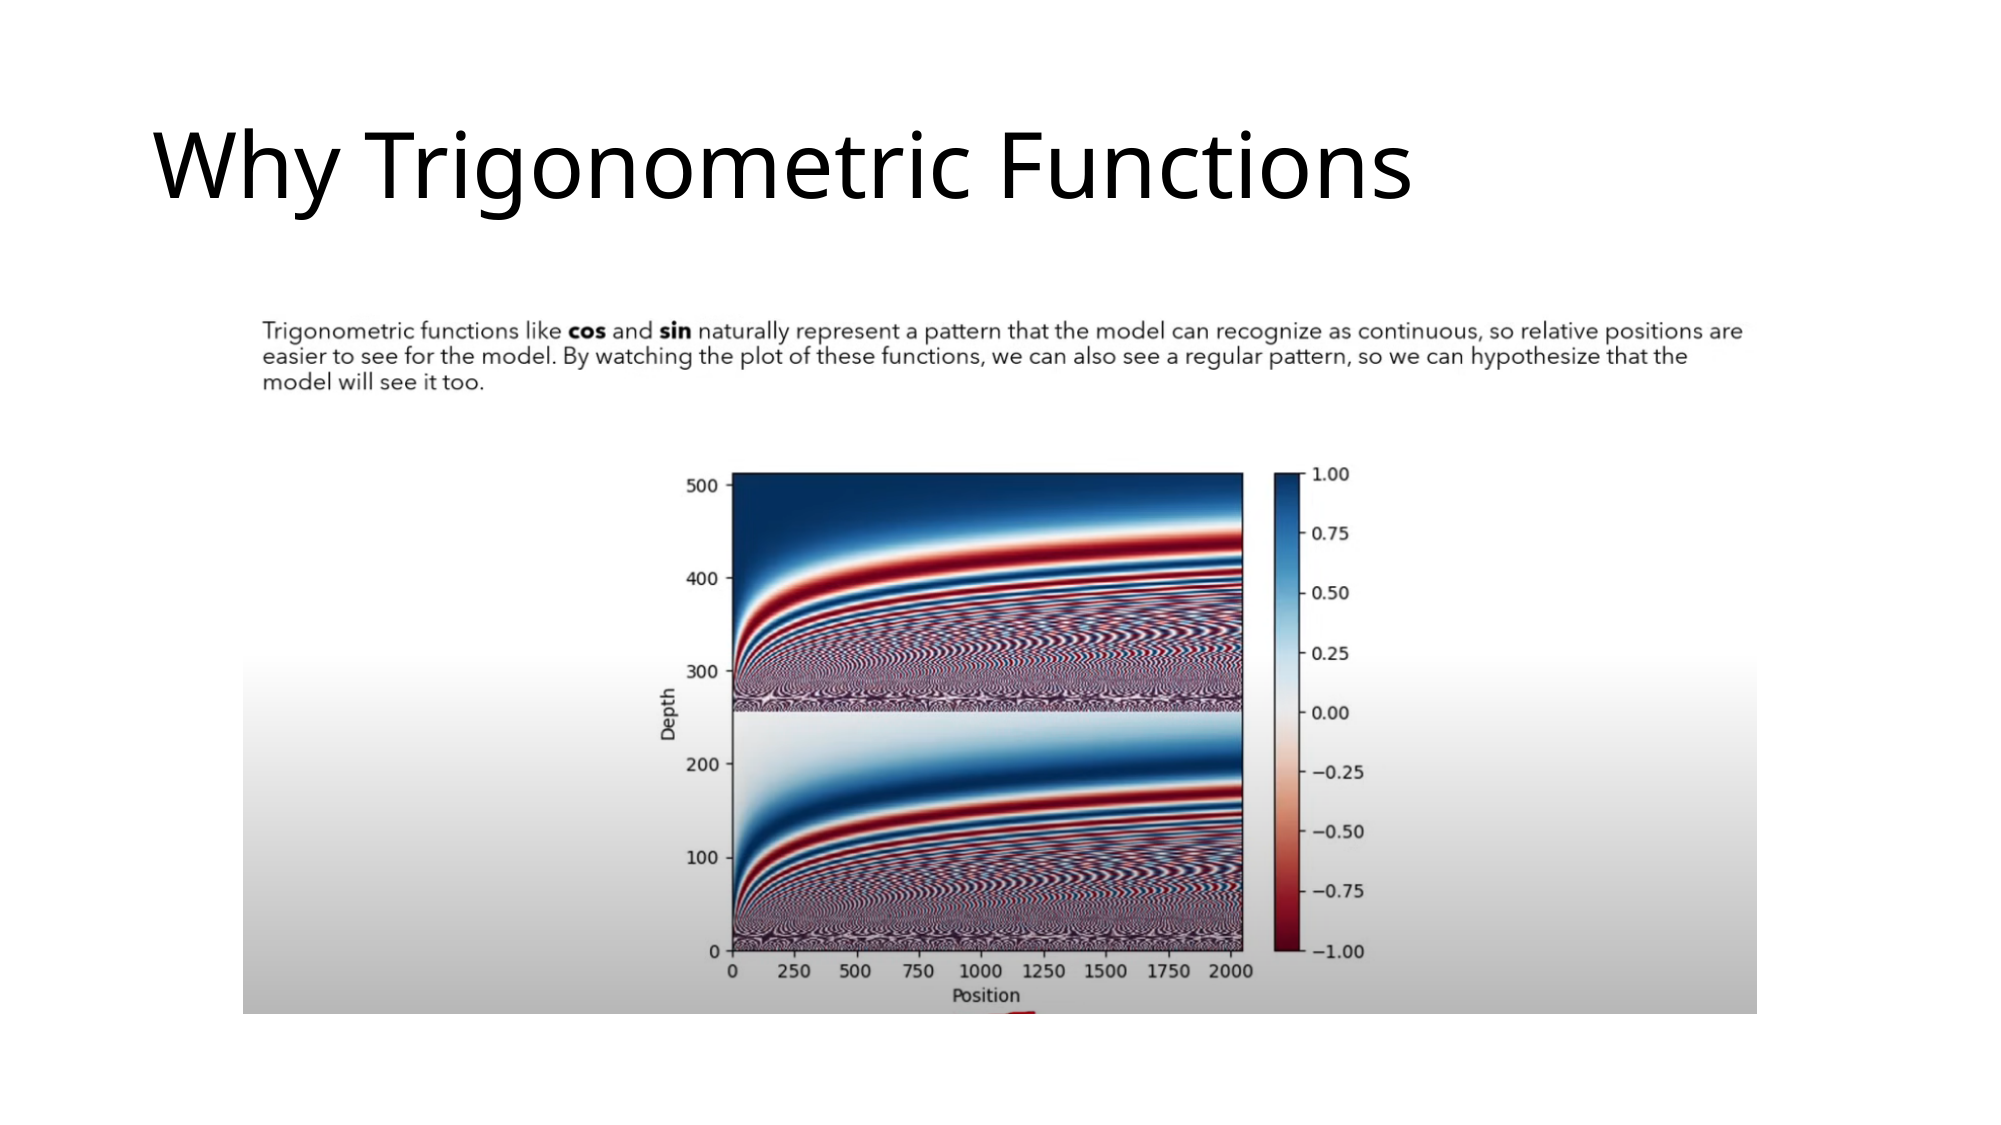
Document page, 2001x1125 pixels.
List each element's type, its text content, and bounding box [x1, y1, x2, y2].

title Why Trigonometric Functions [137, 59, 1863, 278]
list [243, 298, 1757, 1014]
